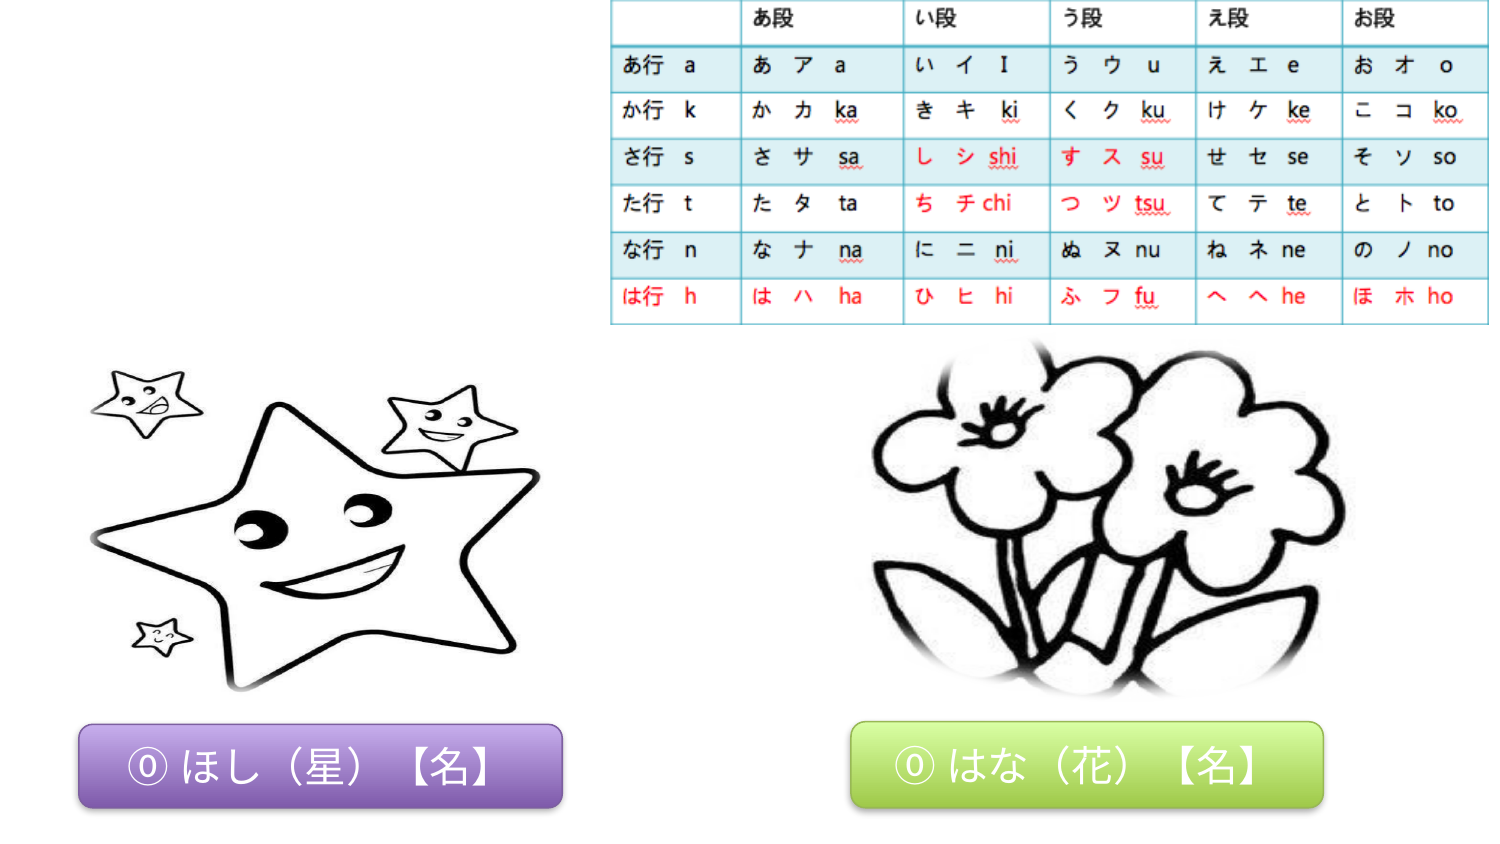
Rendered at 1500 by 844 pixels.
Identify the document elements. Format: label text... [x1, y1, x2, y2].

picture [609, 0, 1489, 703]
text_box ⓪はな（花）【名】 [850, 720, 1325, 809]
picture [76, 344, 563, 703]
text_box ⓪ほし（星）【名】 [78, 723, 564, 809]
